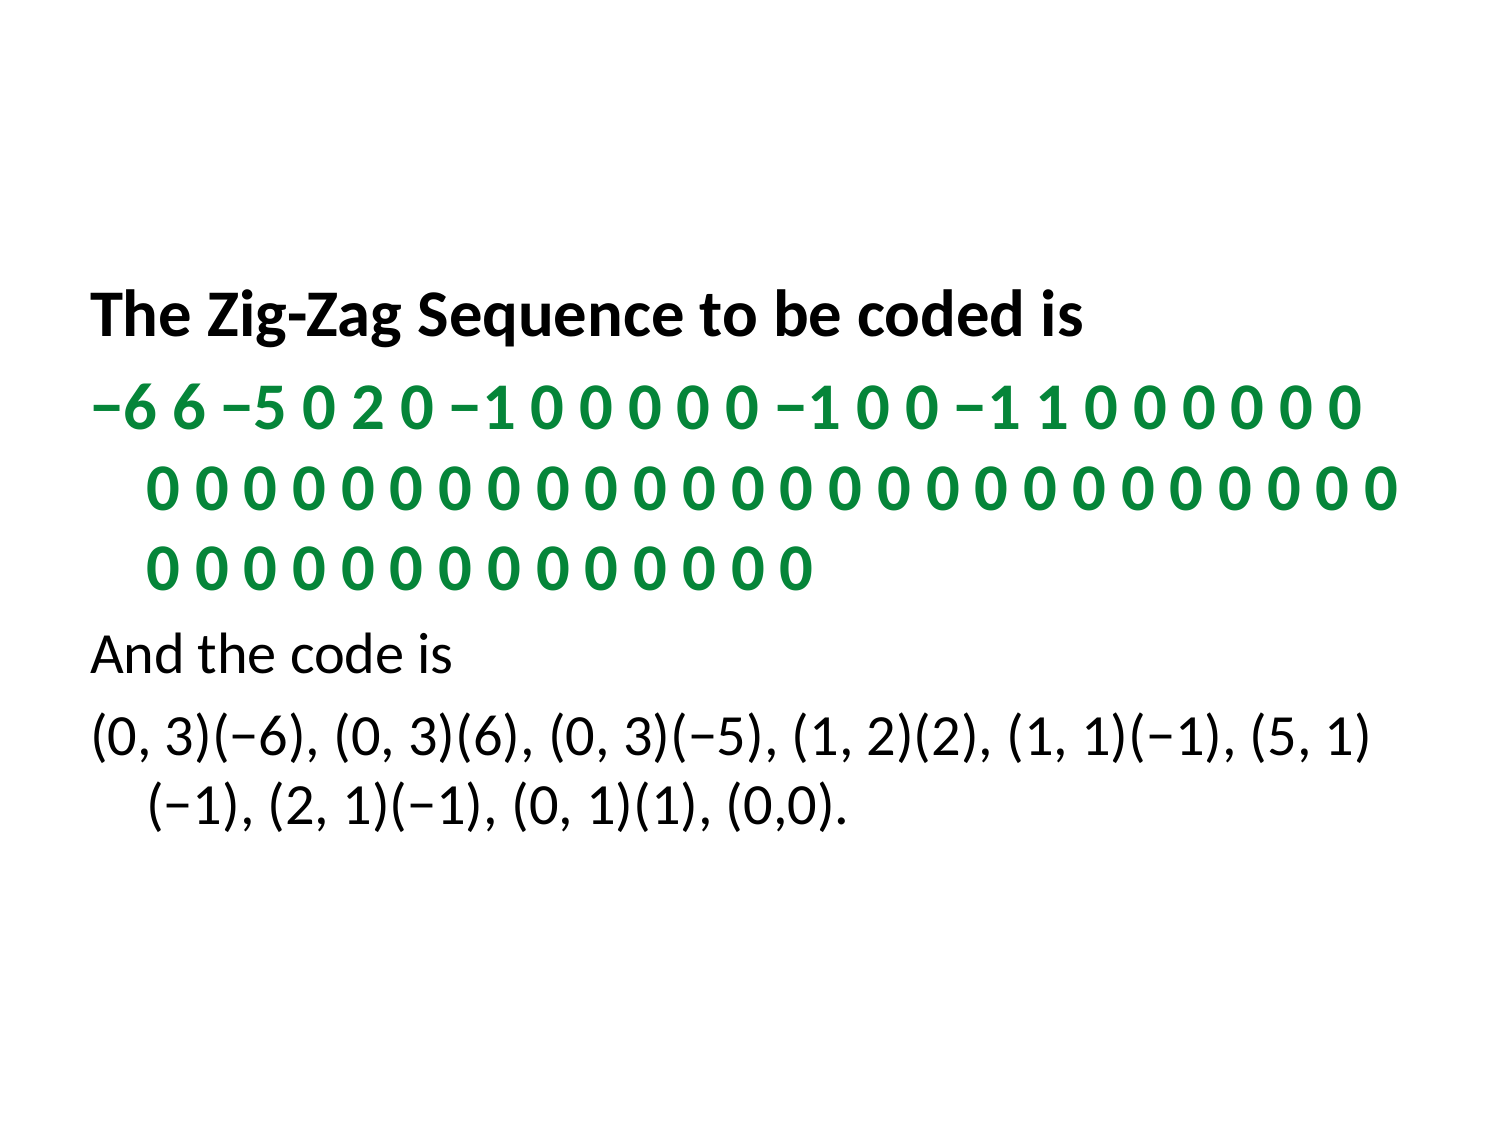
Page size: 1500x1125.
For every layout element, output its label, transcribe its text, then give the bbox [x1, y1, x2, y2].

list The Zig-Zag Sequence to be coded is −6 6 −5 0 2 0 −1 0 0 0 0 0 −1 0 0 −1 1 0 0 0 0 0 0 0 0 0 0 0 0 0 0 0 0 0 0 0 0 0 0 0 0 0 0 0 0 0 0 0 0 0 0 0 0 0 0 0 0 0 0 0 0 0 0 And the code is (0, 3)(−6), (0, 3)(6), (0, 3)(−5), (1, 2)(2), (1, 1)(−1), (5, 1)(−1), (2, 1)(−1), (0, 1)(1), (0,0). [75, 262, 1425, 1005]
